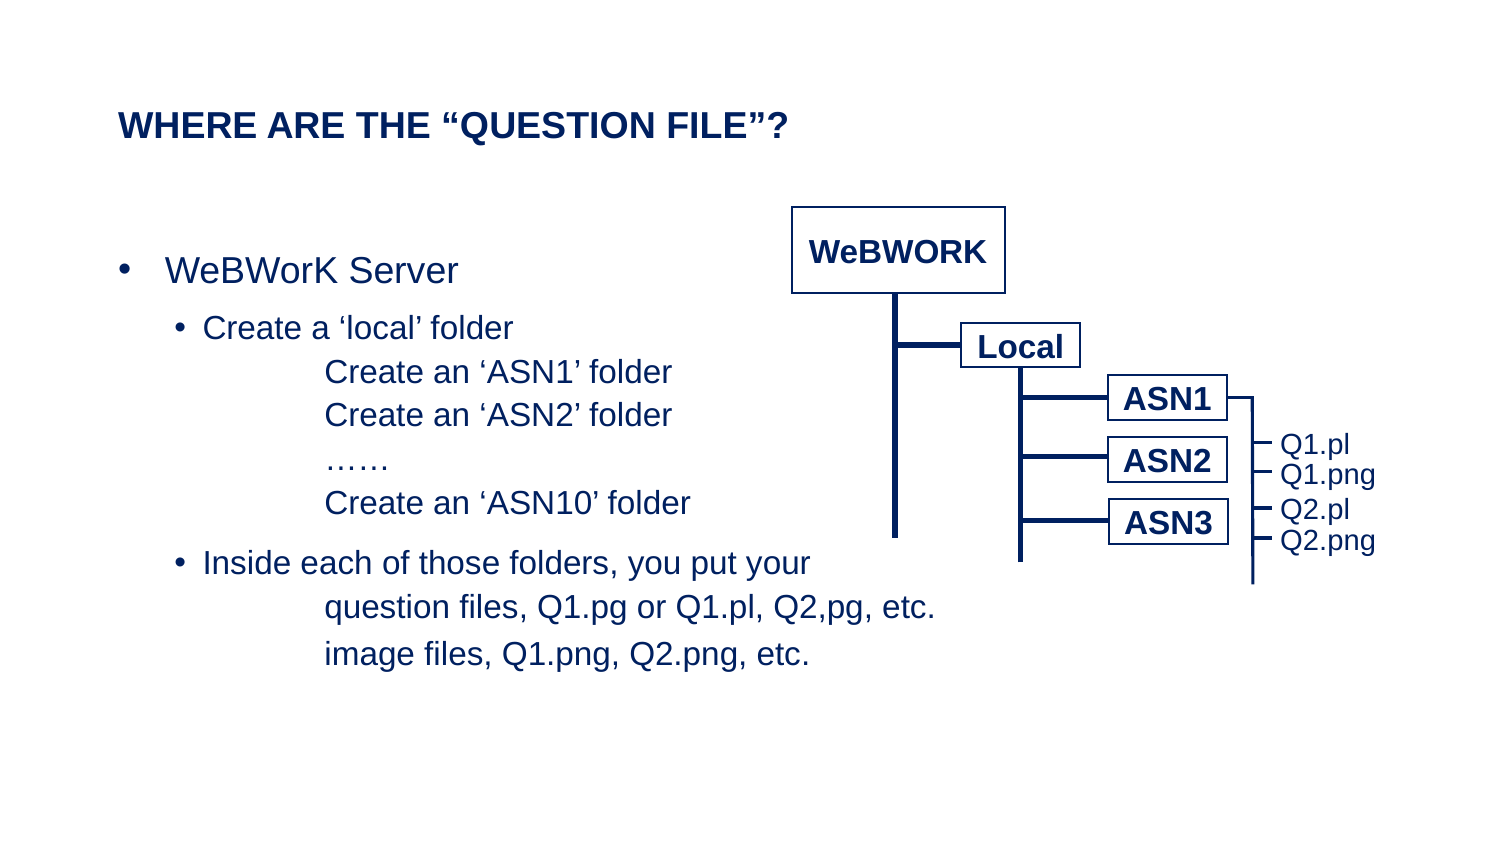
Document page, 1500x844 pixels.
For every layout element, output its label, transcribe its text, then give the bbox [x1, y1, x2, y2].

text_box ASN3 [1108, 498, 1229, 545]
title WHERE ARE THE “QUESTION FILE”? [103, 44, 1397, 208]
text_box Local [960, 322, 1081, 368]
text_box Q1.png [1264, 450, 1431, 496]
text_box ASN1 [1107, 374, 1228, 421]
text_box Q2.pl [1264, 485, 1385, 515]
list WeBWorK Server Create a ‘local’ folder Create an ‘ASN1’ folder Create an ‘ASN2’ folder …… Create an ‘ASN10’ folder Inside each of those folders, you put your question files, Q1.pg or Q1.pl, Q2,pg, etc. image files, Q1.png, Q2.png, etc. [103, 224, 1397, 760]
text_box WeBWORK [791, 206, 1006, 294]
text_box Q1.pl [1264, 419, 1385, 450]
text_box Q2.png [1264, 515, 1431, 562]
text_box ASN2 [1107, 436, 1228, 483]
